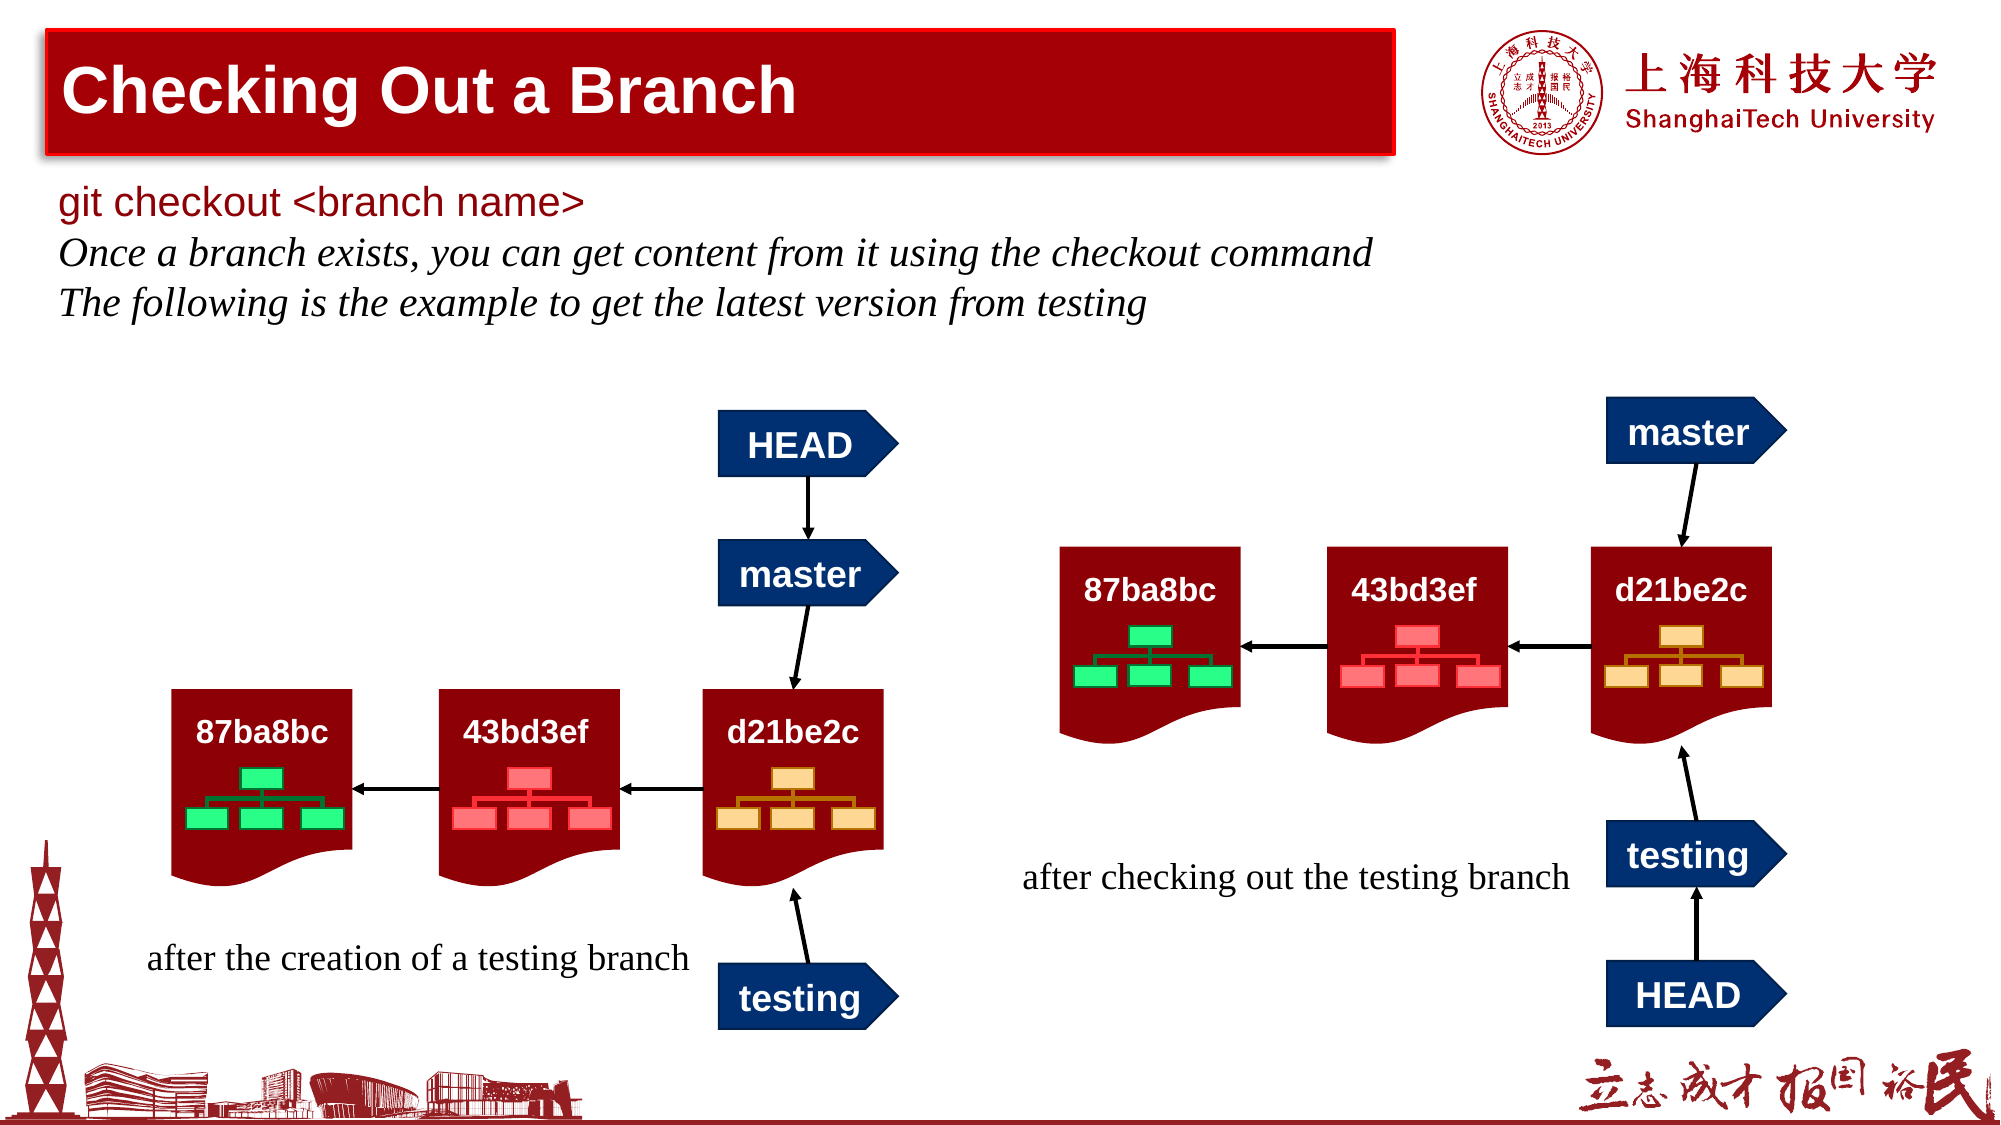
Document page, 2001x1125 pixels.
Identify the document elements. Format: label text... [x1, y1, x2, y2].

text_box git checkout <branch name> Once a branch exists, you can get content from it using the checkout command The following is the example to get the latest version from testing [43, 167, 1945, 333]
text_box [132, 397, 1792, 1029]
title Checking Out a Branch [45, 28, 1396, 156]
